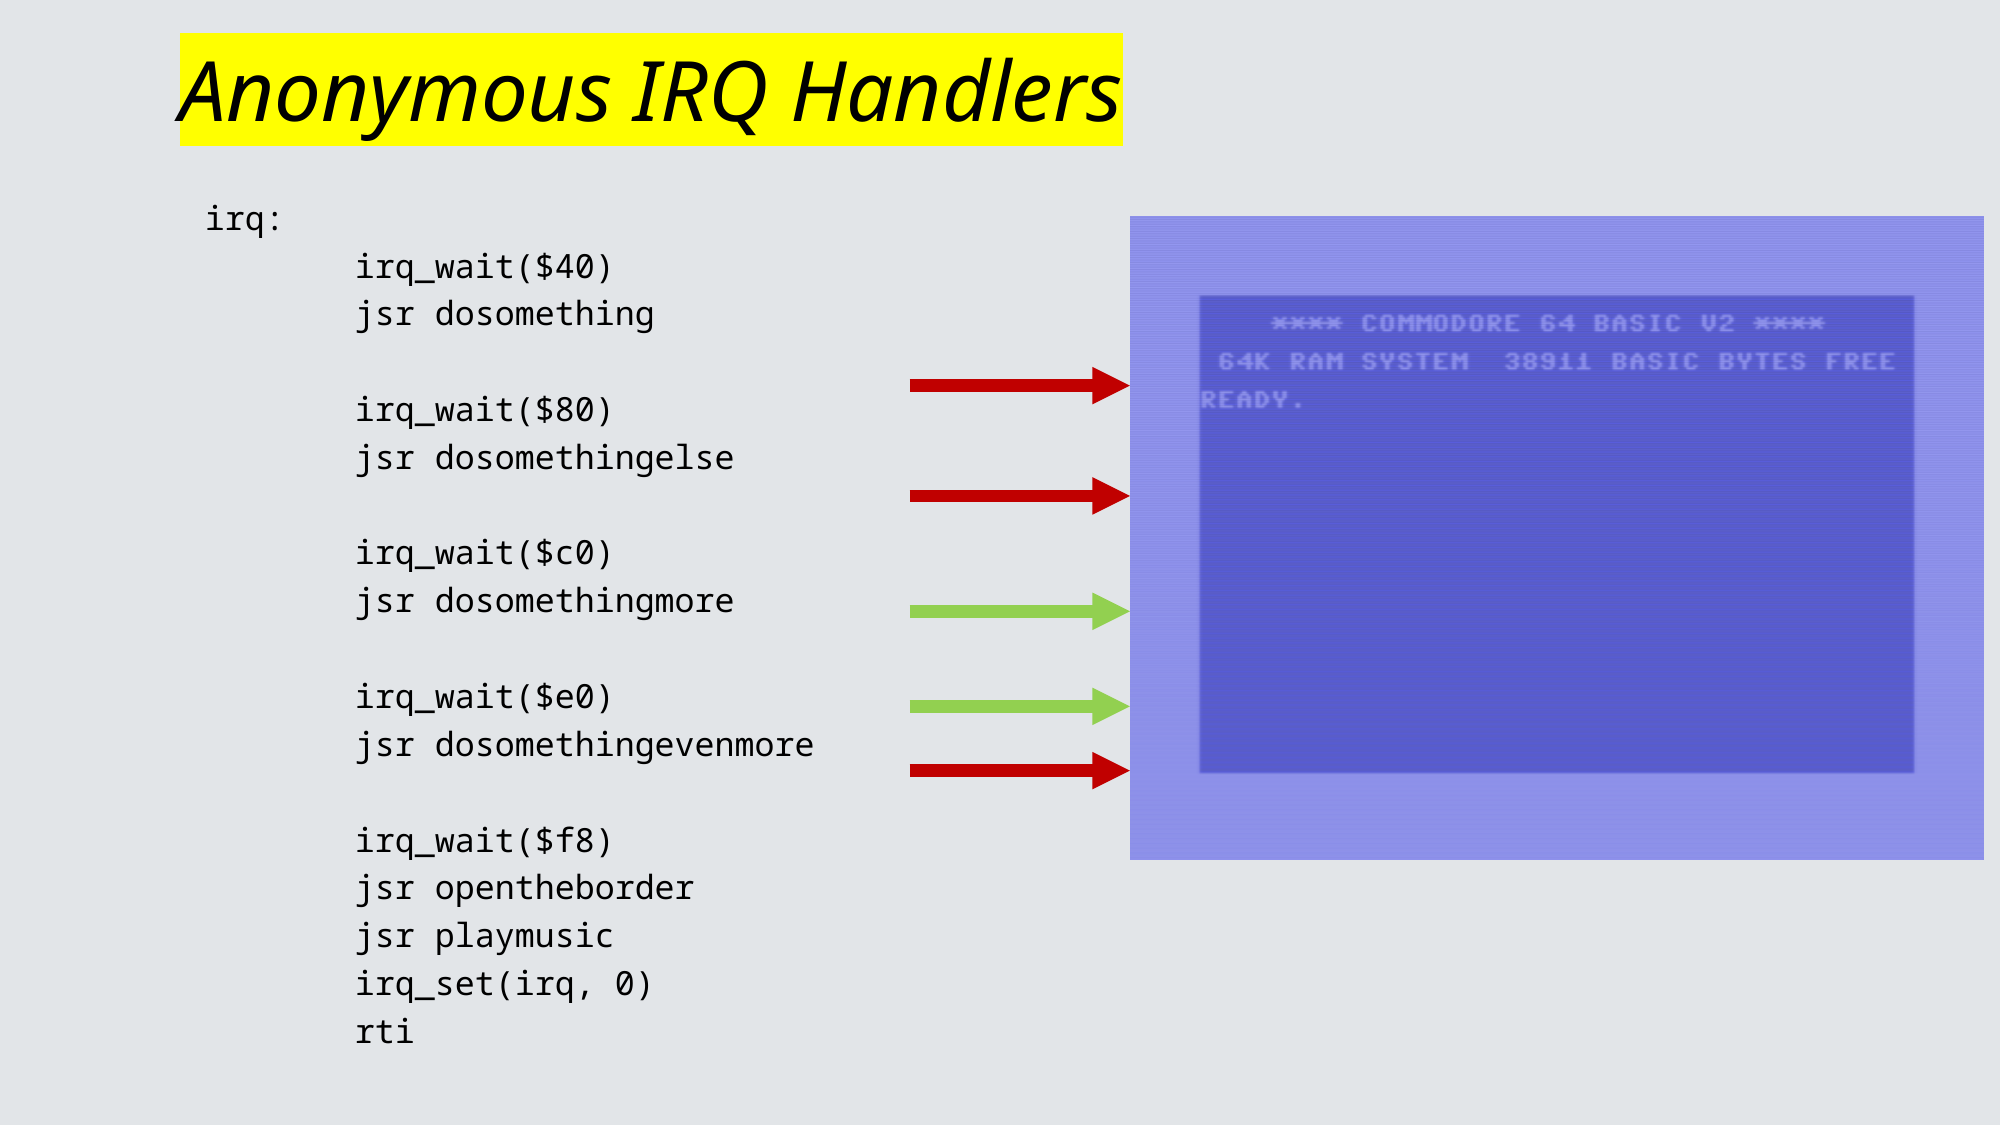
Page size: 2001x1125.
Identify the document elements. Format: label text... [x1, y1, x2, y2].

title Anonymous IRQ Handlers [164, 0, 1285, 146]
picture [1129, 216, 1984, 860]
list irq: irq_wait($40) jsr dosomething irq_wait($80) jsr dosomethingelse irq_wait($c0) jsr dosomethingmore irq_wait($e0) jsr dosomethingevenmore irq_wait($f8) jsr opentheborder jsr playmusic irq_set(irq, 0) rti [190, 181, 980, 1090]
